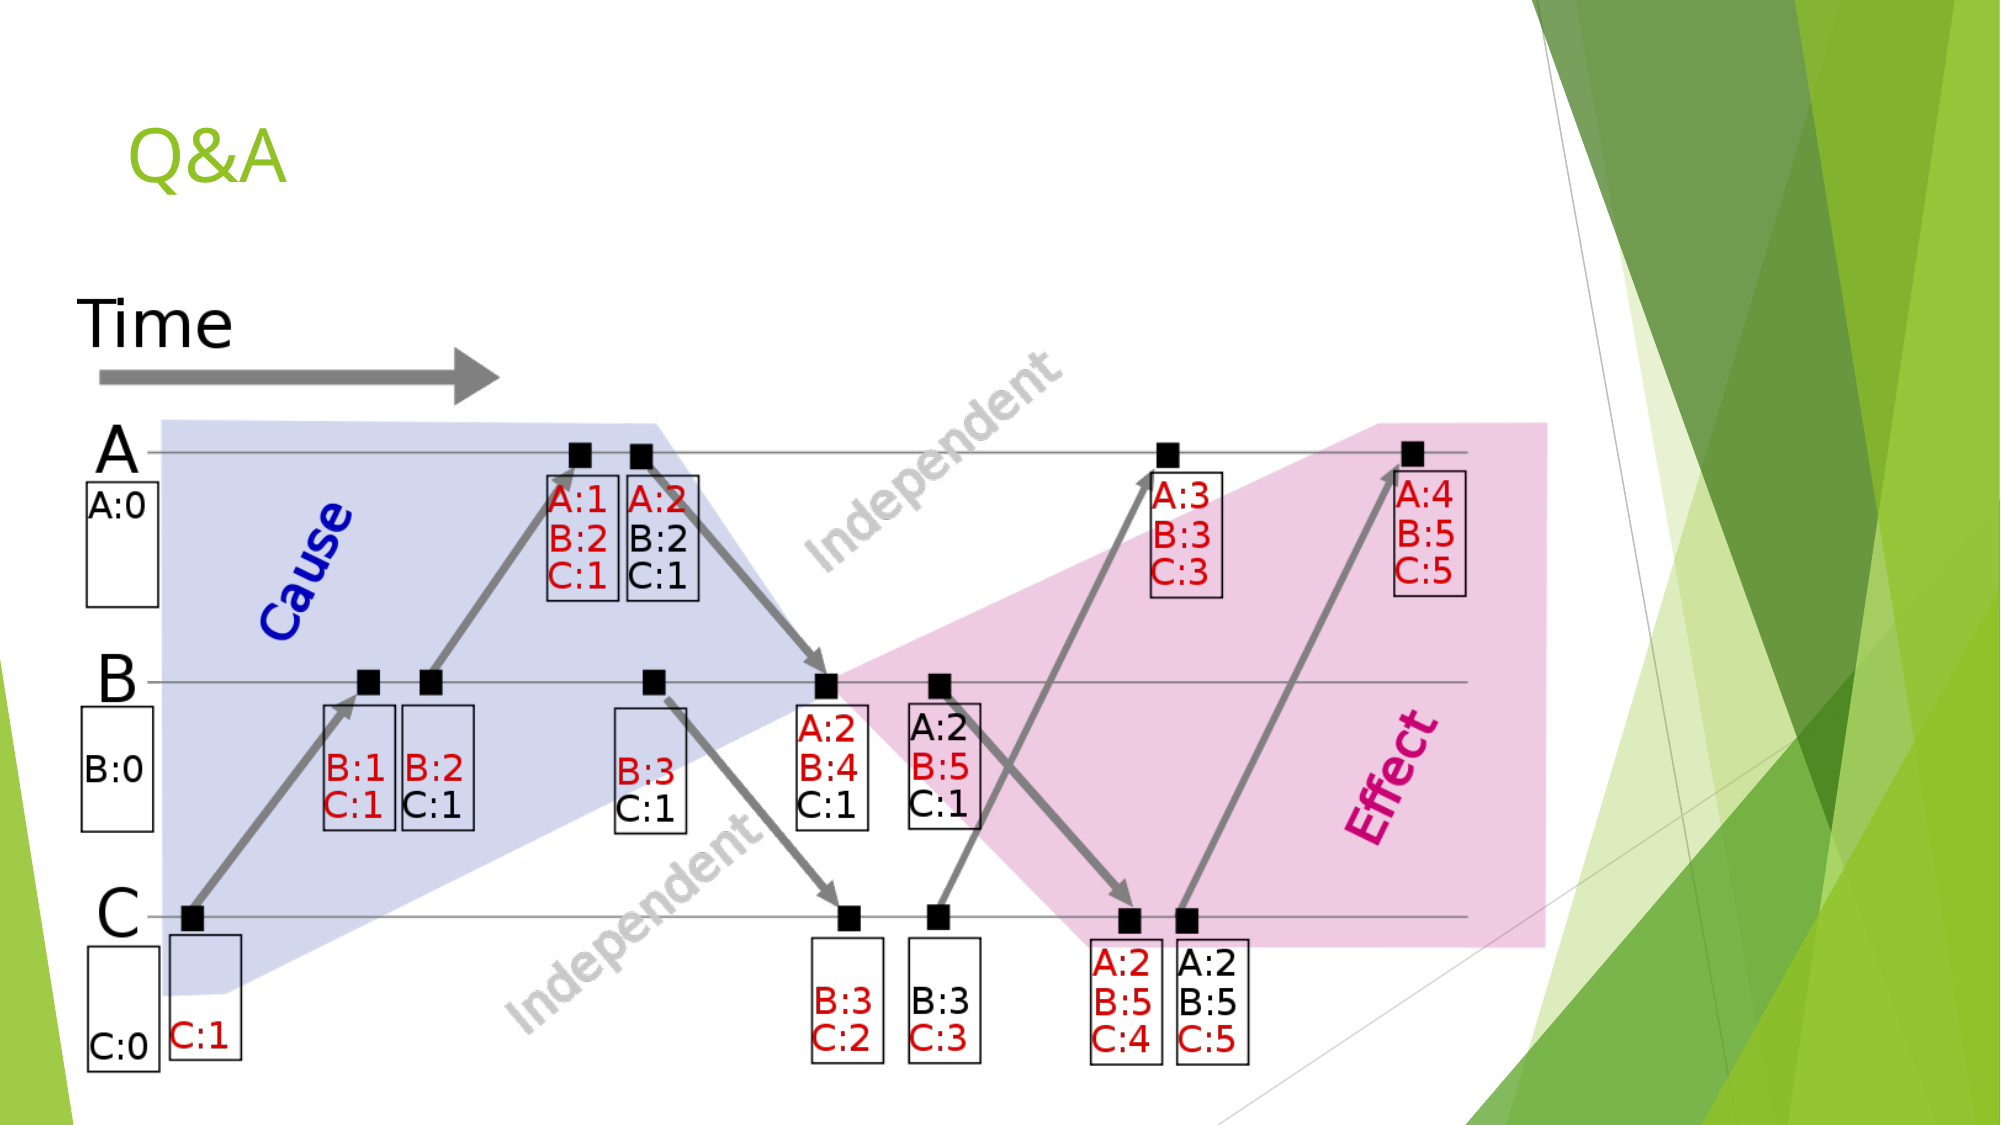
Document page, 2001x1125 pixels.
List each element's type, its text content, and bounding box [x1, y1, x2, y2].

title Q&A [111, 99, 1522, 287]
picture [76, 288, 1556, 1125]
